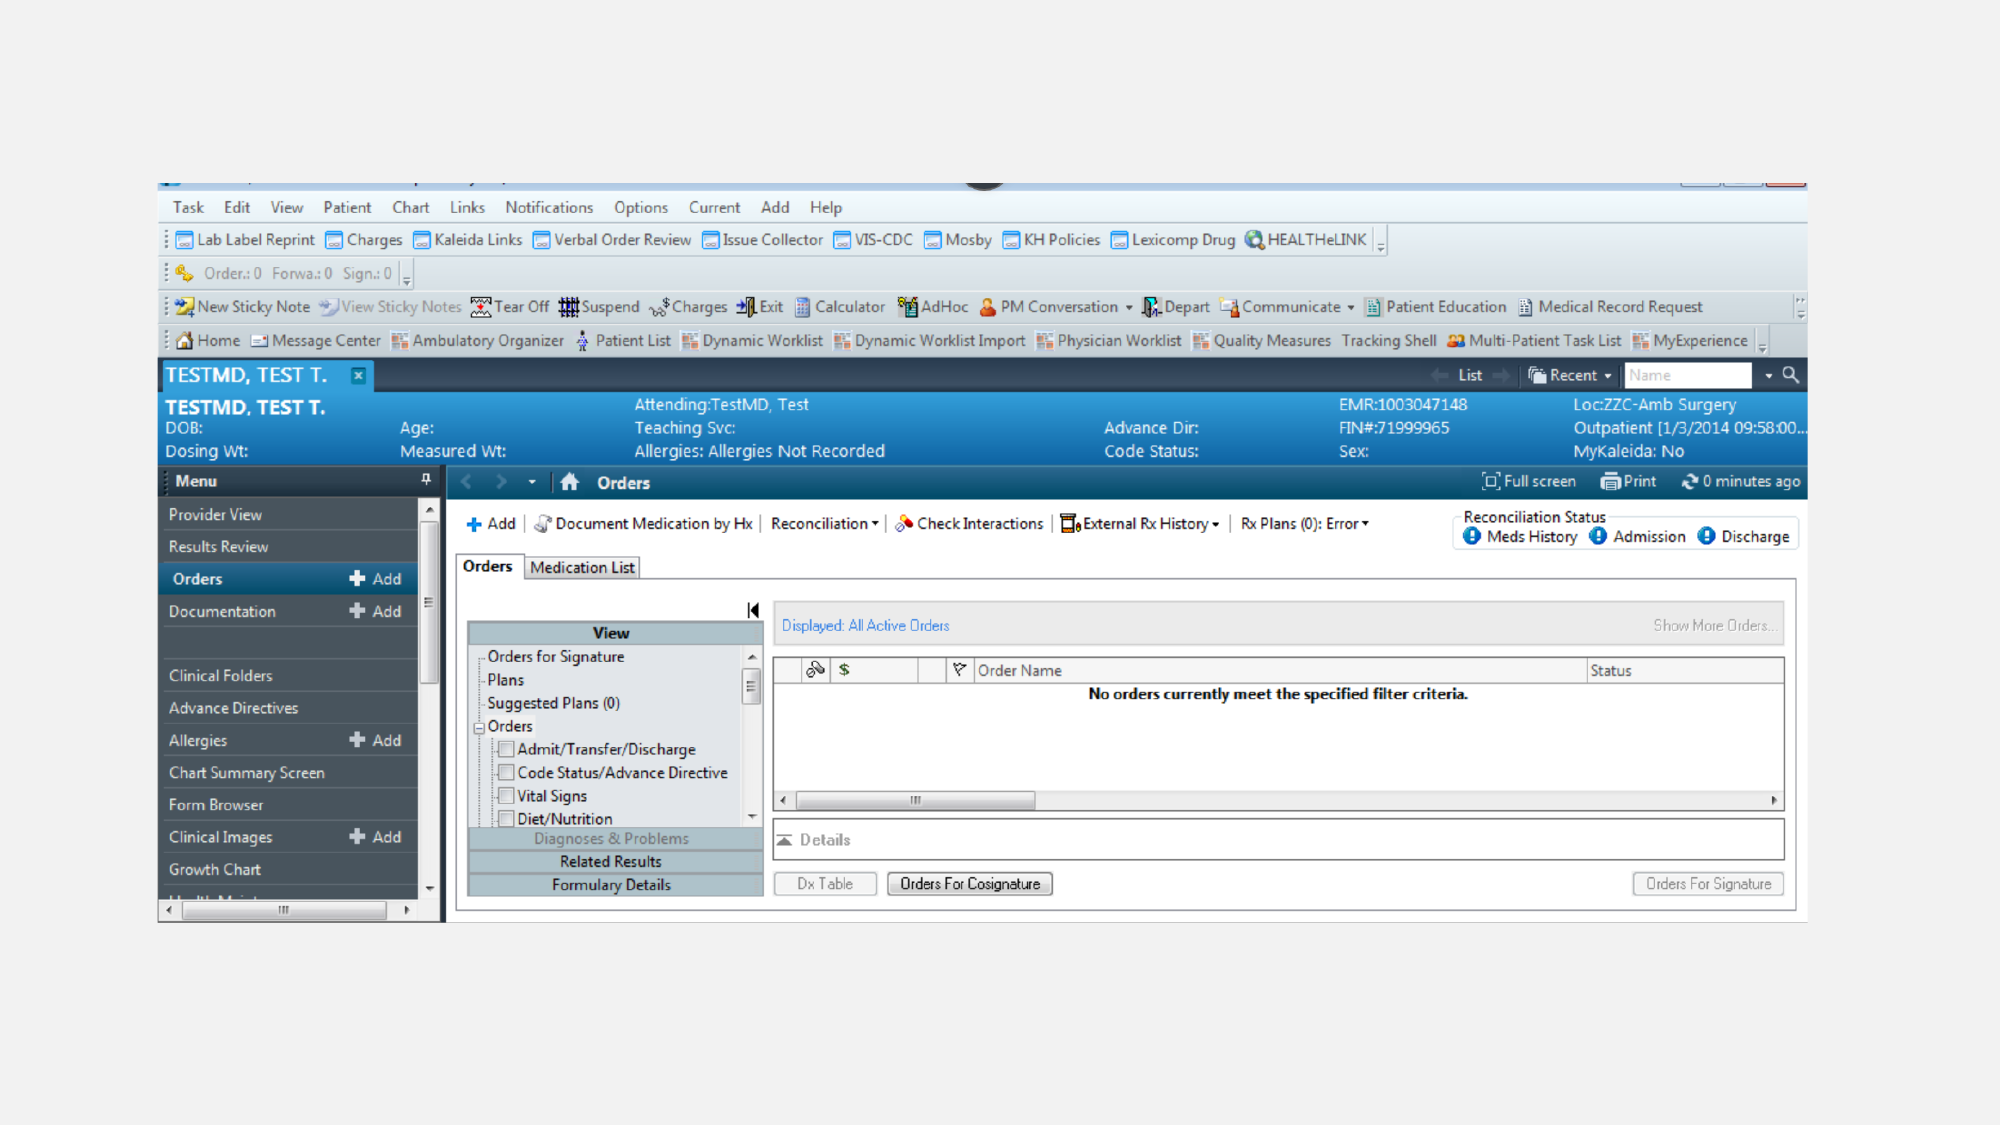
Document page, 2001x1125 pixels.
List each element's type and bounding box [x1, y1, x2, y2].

picture [157, 183, 1808, 923]
